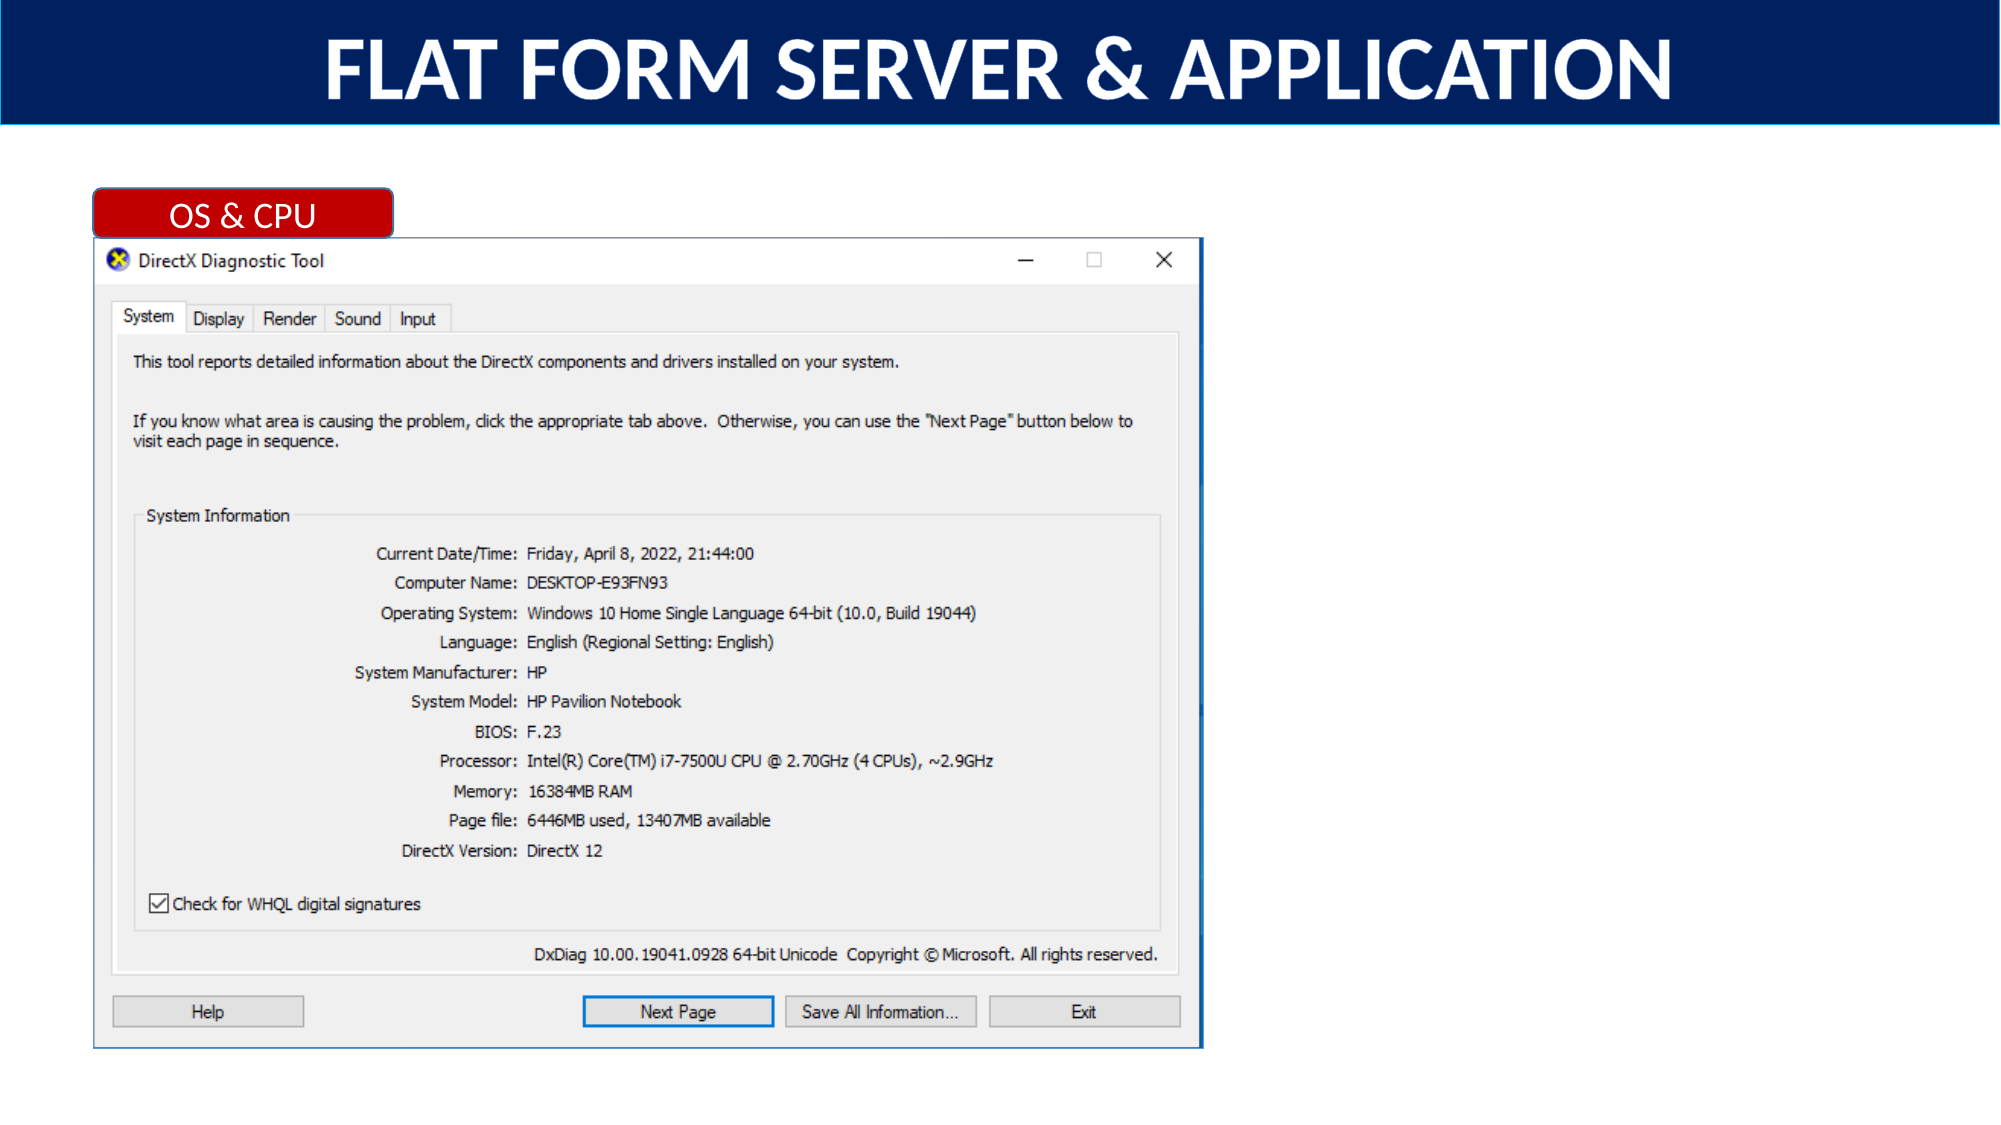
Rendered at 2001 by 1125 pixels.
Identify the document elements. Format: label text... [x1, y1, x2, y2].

text_box FLAT FORM SERVER & APPLICATION [0, 0, 2000, 125]
picture [93, 237, 1204, 1049]
text_box OS & CPU [92, 187, 395, 237]
